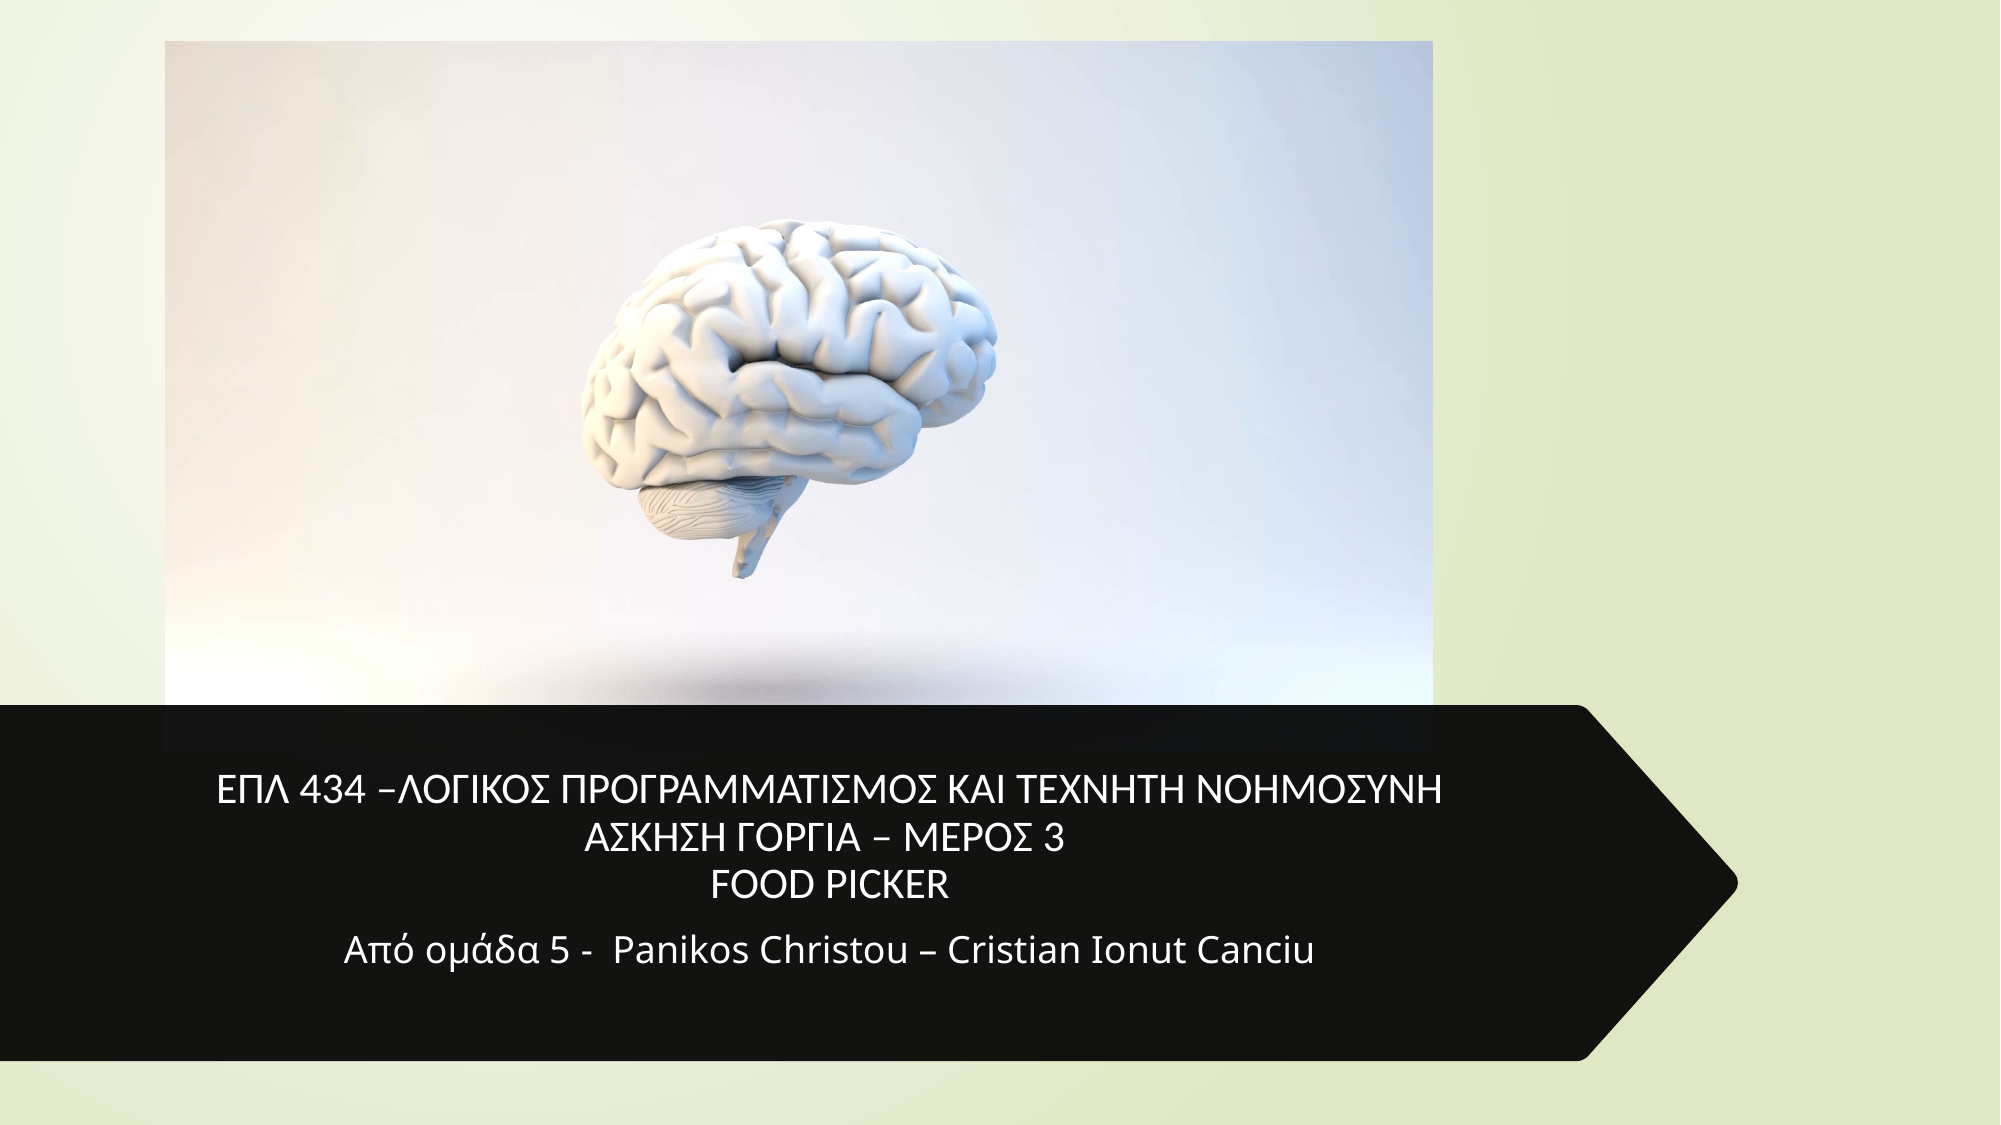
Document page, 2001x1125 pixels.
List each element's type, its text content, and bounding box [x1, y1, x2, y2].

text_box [164, 40, 1434, 753]
title ΕΠΛ 434 –ΛΟΓΙΚΟΣ ΠΡΟΓΡΑΜΜΑΤΙΣΜΟΣ ΚΑΙ ΤΕΧΝΗΤΗ ΝΟΗΜΟΣΥΝΗ ΆΣΚΗΣΗ ΓΟΡΓΙΑ – ΜΕΡΟΣ 3 FOOD PICKER [136, 757, 1524, 916]
text_box [0, 0, 2000, 1125]
subtitle Από ομάδα 5 - Panikos Christou – Cristian Ionut Canciu [136, 919, 1524, 1006]
text_box [0, 705, 1738, 1062]
